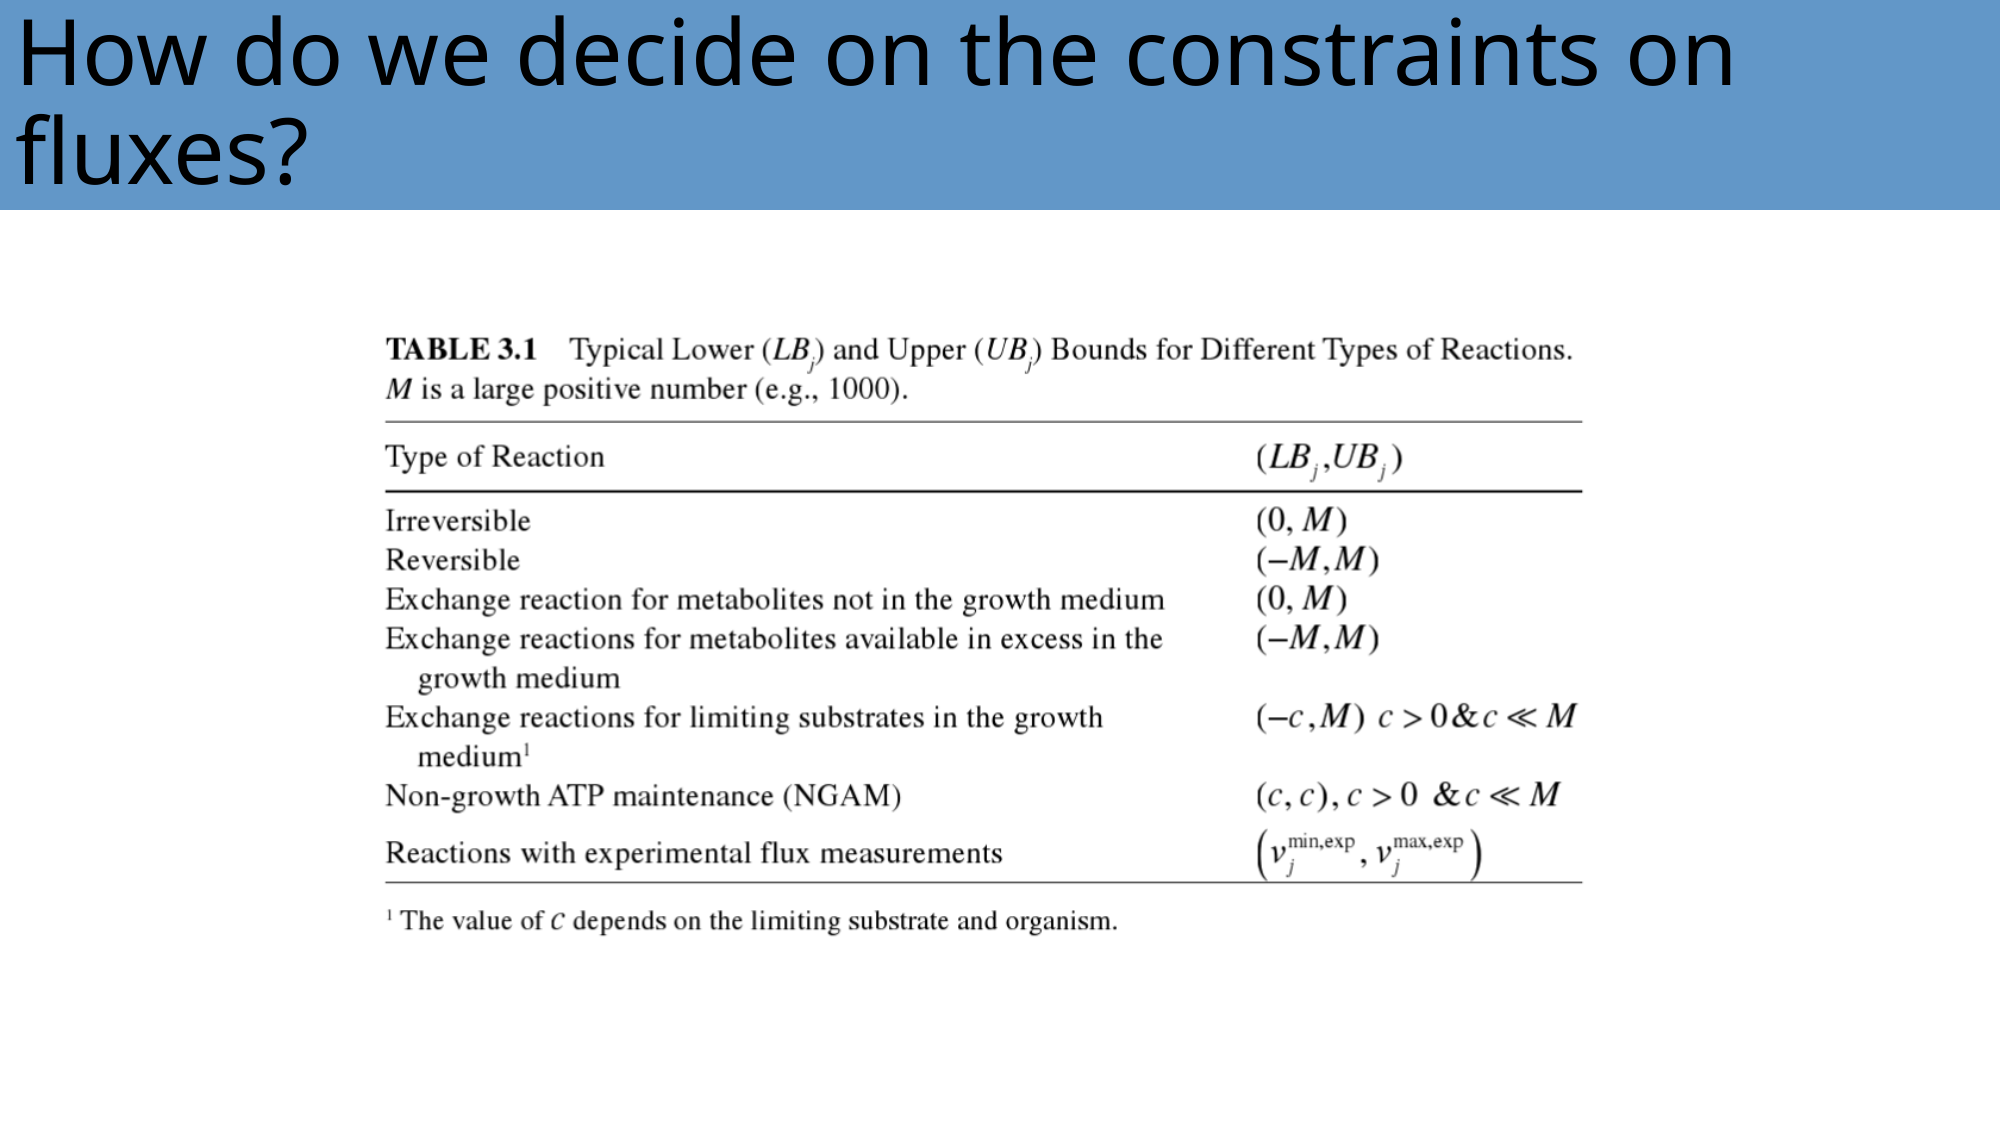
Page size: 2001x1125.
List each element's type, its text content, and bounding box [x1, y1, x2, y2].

title How do we decide on the constraints on fluxes? [0, 0, 2000, 210]
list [344, 299, 1656, 1014]
